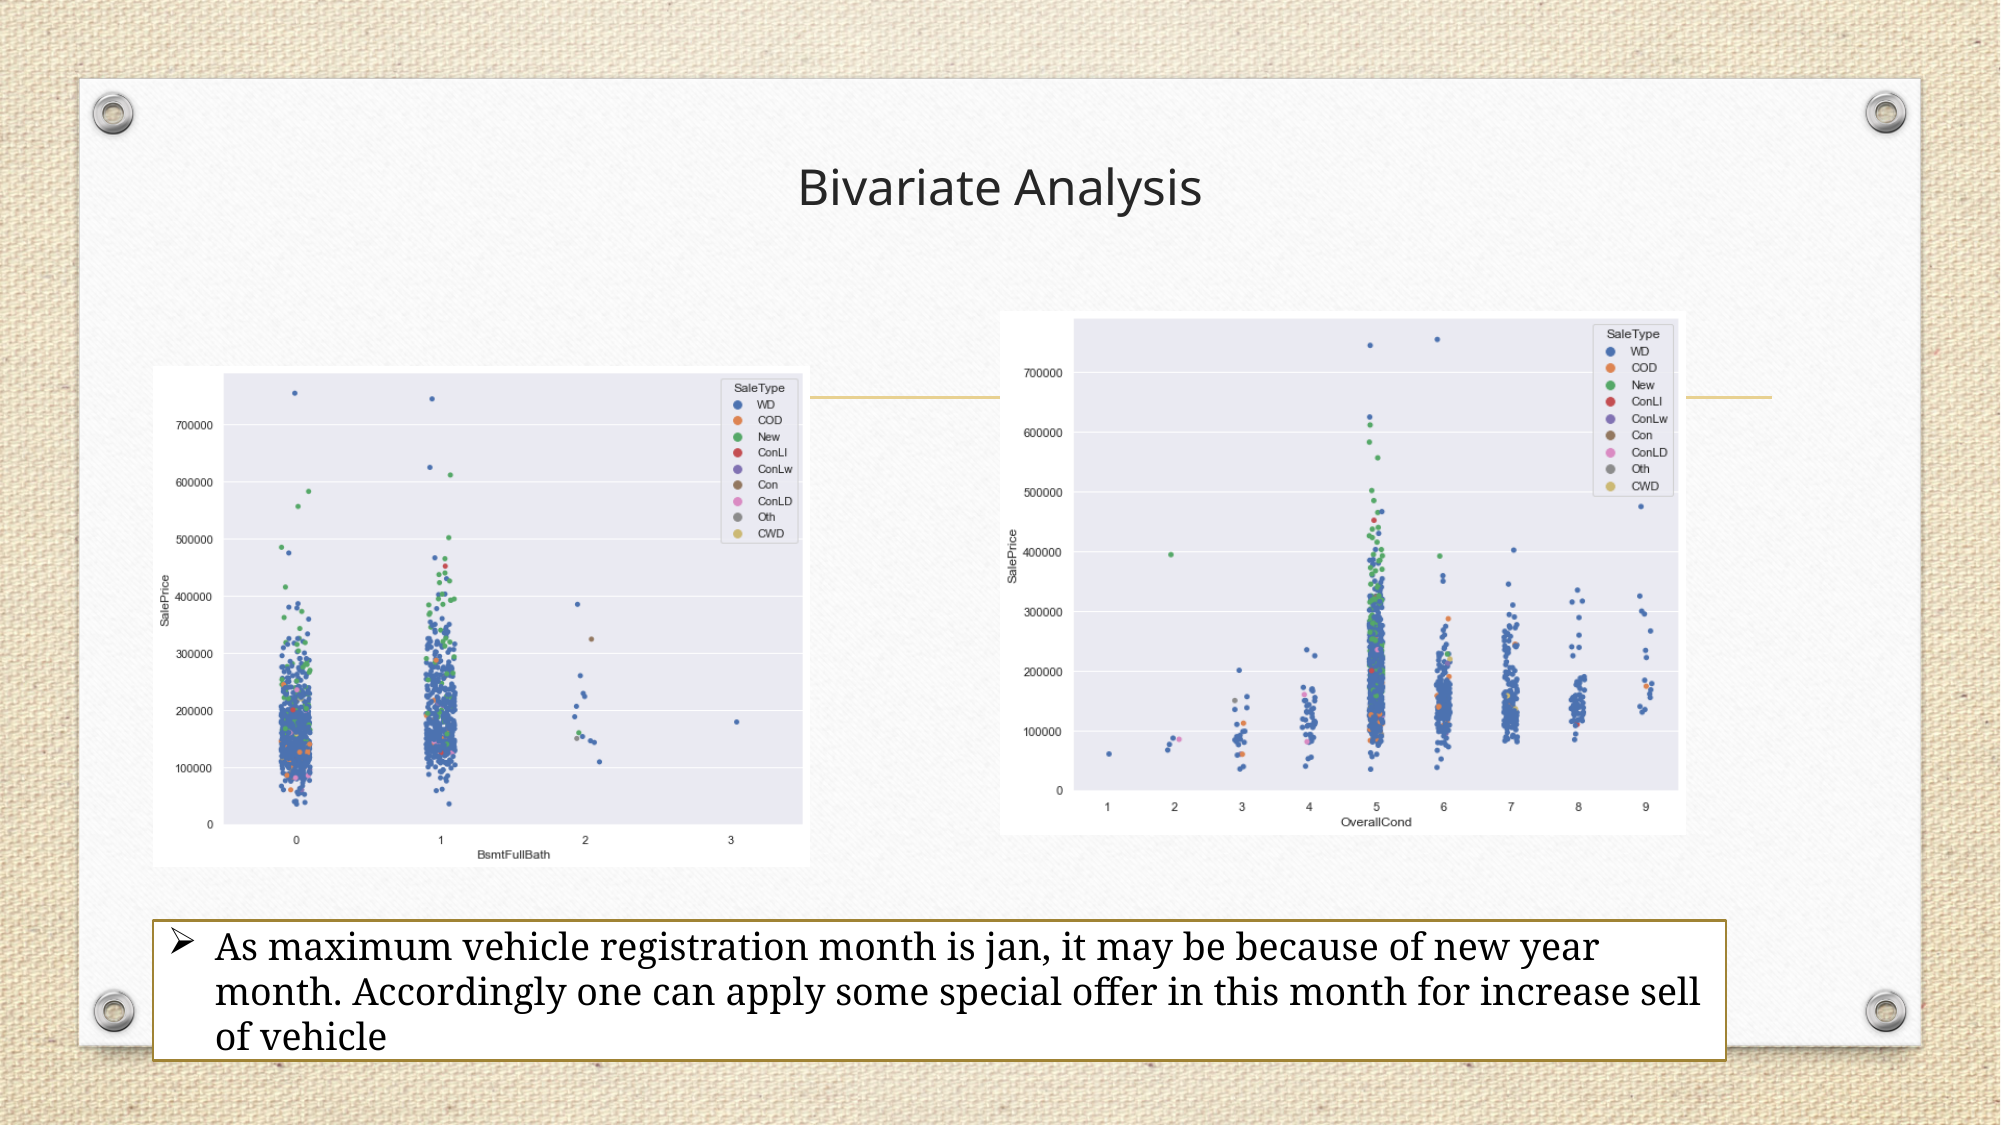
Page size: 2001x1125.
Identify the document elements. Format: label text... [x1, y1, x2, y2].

text_box [175, 311, 1826, 1013]
picture [0, 0, 2001, 1125]
text_box As maximum vehicle registration month is jan, it may be because of new year month. Accordingly one can apply some special offer in this month for increase sell of vehicle [152, 919, 1727, 1062]
title Bivariate Analysis [175, 148, 1826, 224]
